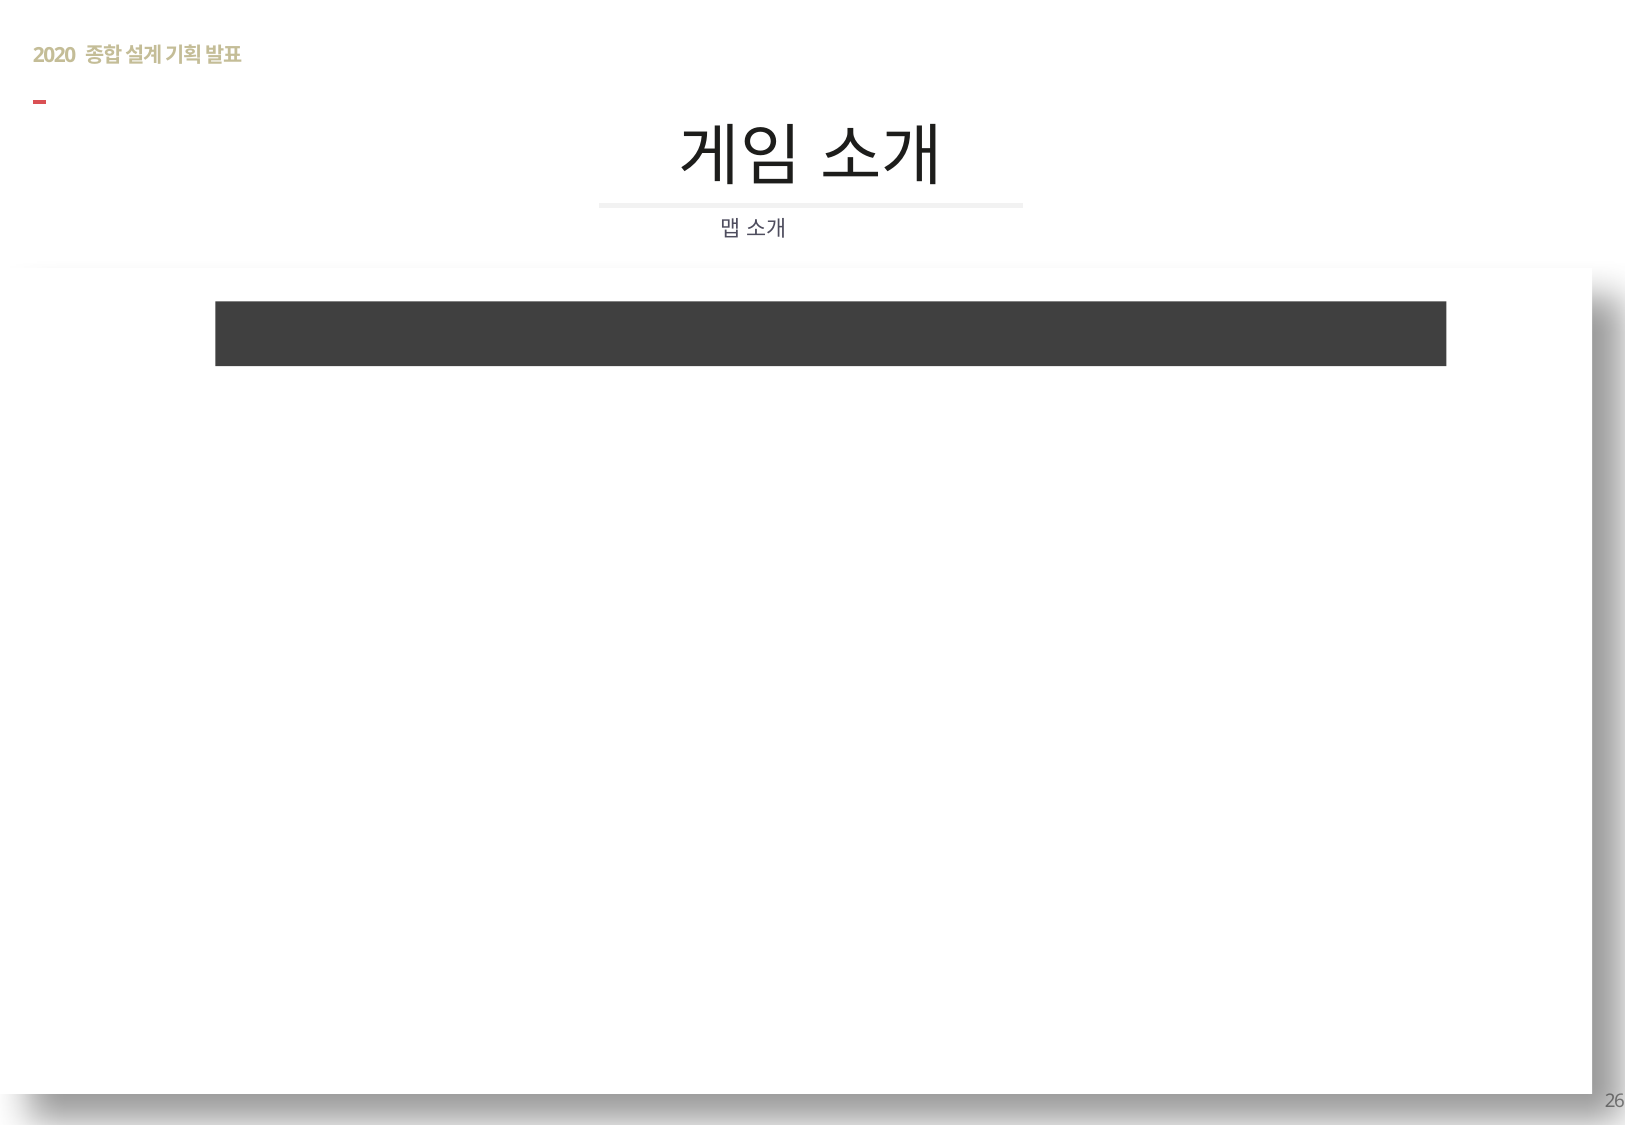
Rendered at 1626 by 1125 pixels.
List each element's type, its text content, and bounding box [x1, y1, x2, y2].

text_box 스테이지 1 : 안개가 끼어 있는 다리 맵 [215, 301, 1447, 367]
text_box [0, 266, 1594, 1096]
text_box 맵 소개 [706, 213, 919, 247]
title 2020 종합 설계 기획 발표 [32, 19, 482, 90]
text_box 게임 소개 [215, 124, 1407, 182]
slide_number 26 [1556, 1077, 1625, 1125]
